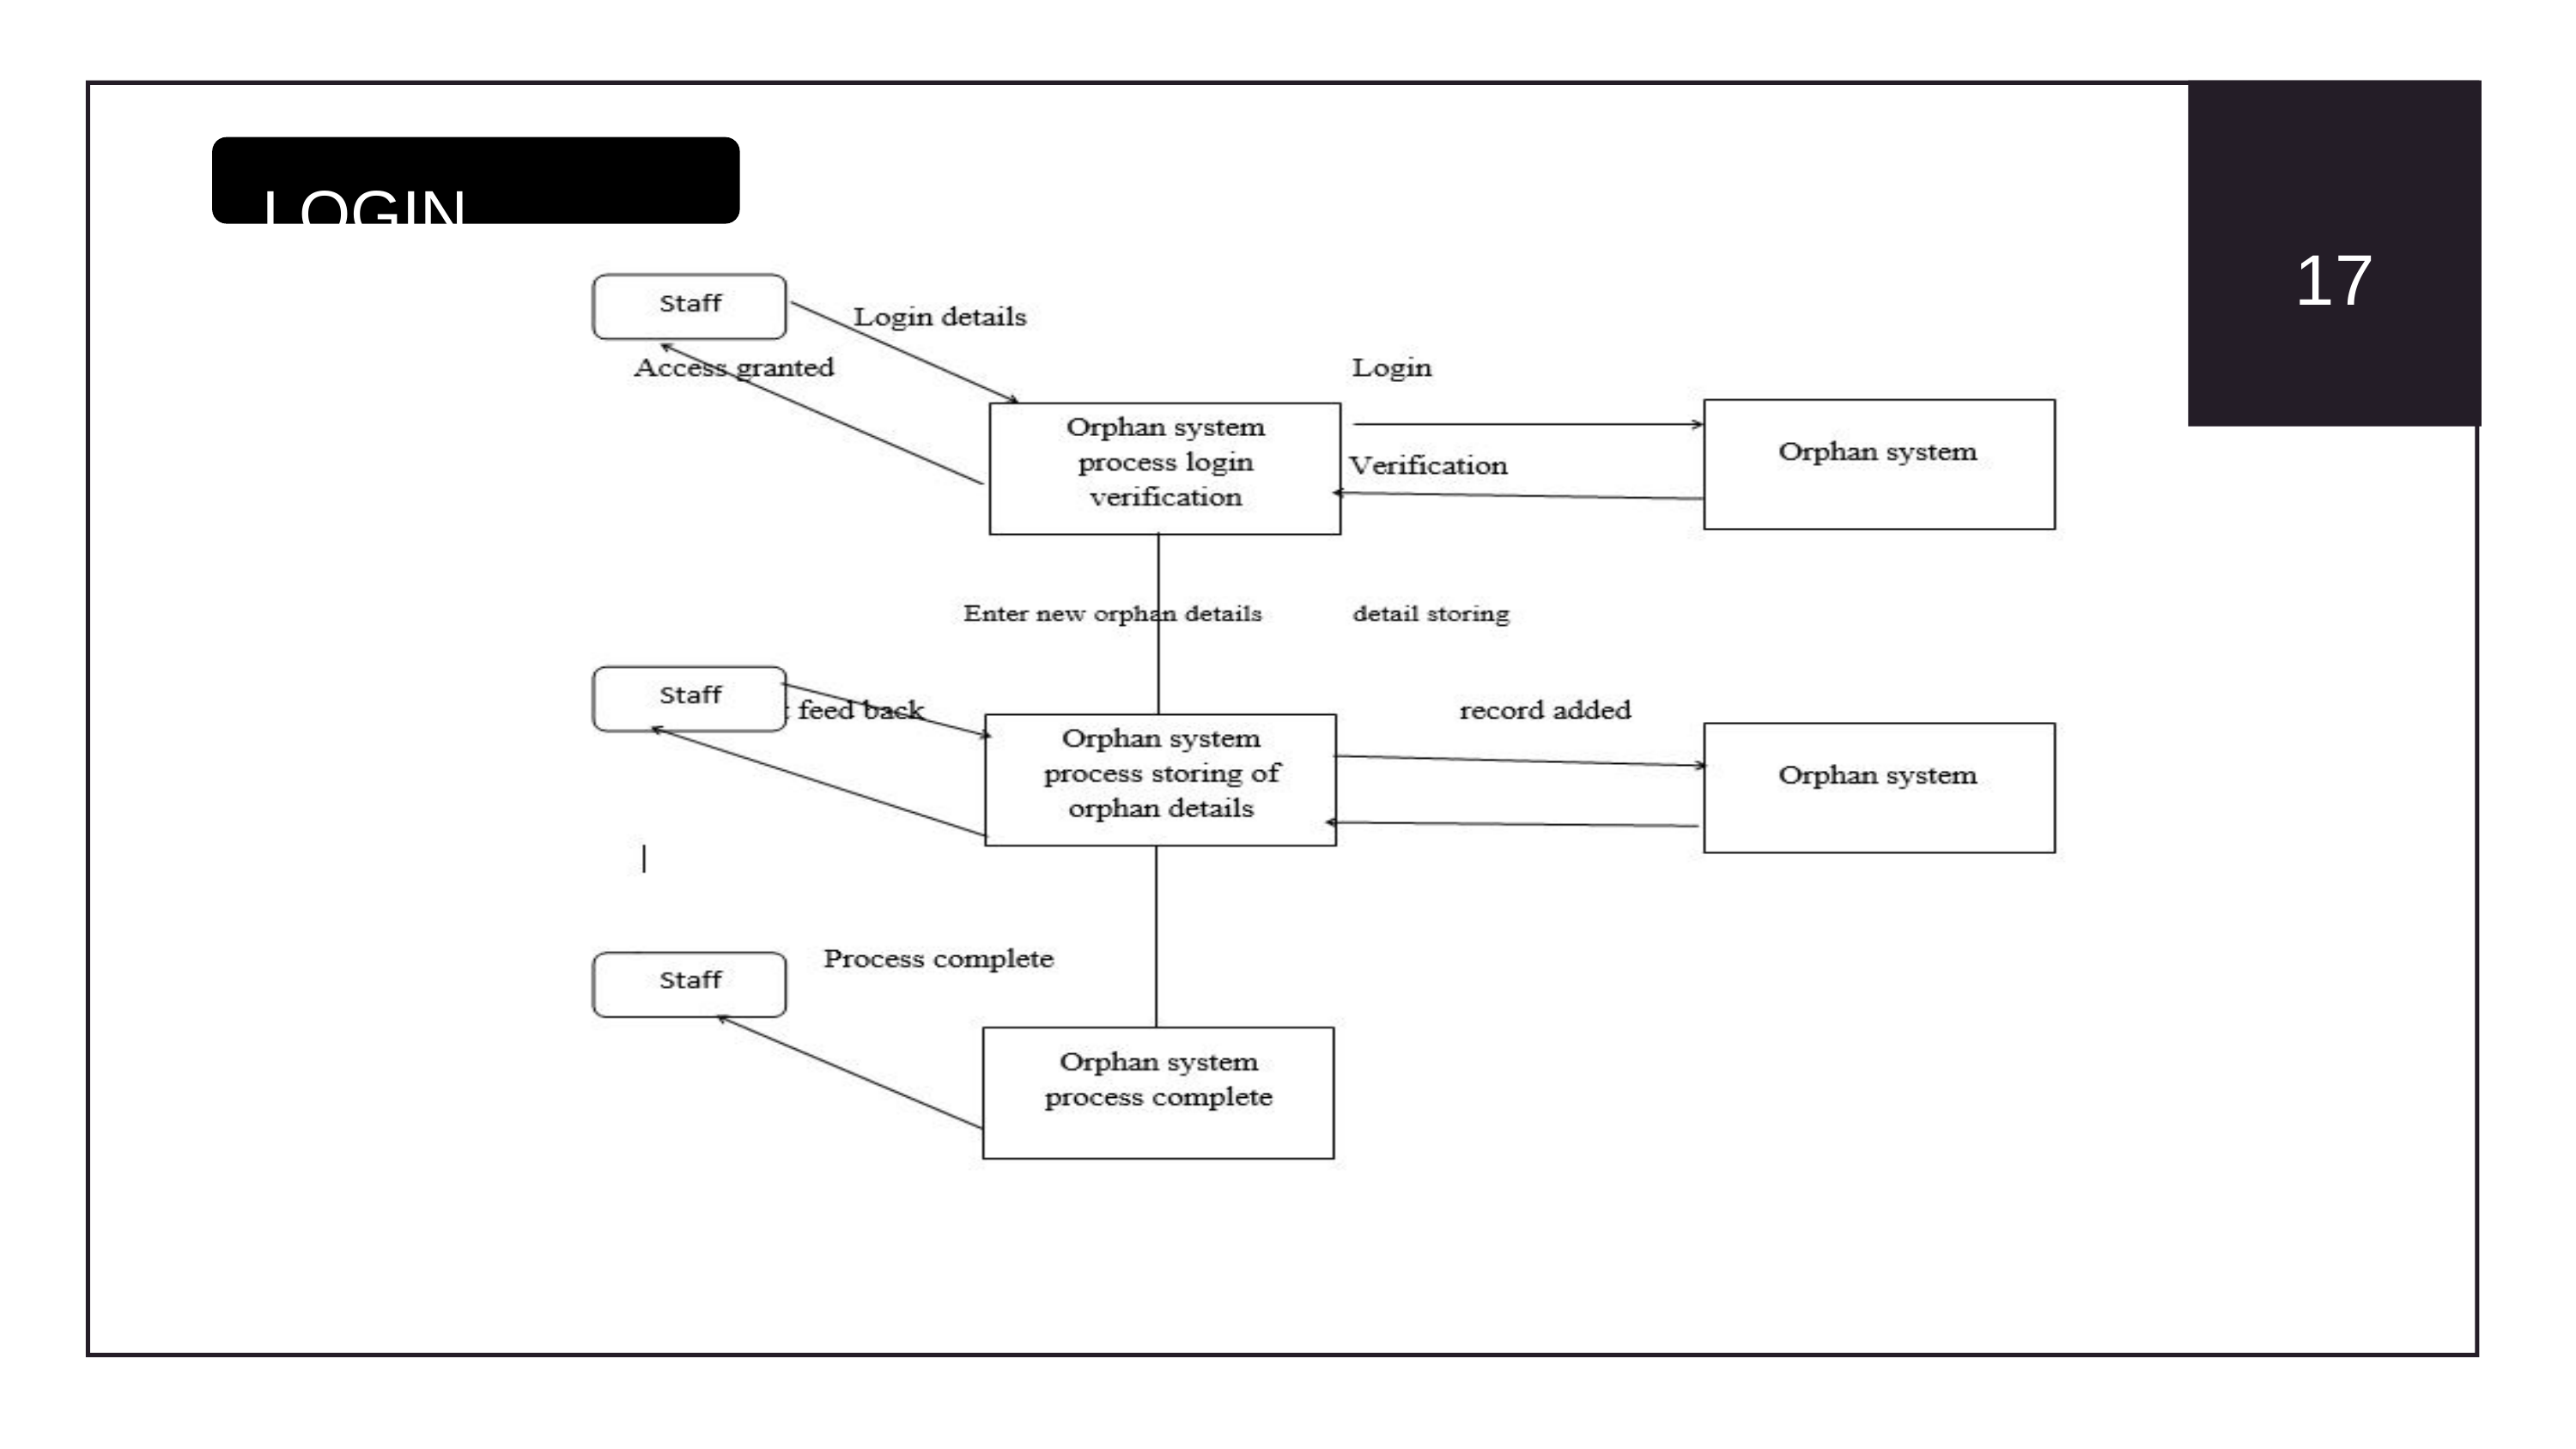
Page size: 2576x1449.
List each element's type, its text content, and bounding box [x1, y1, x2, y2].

text_box [85, 80, 2480, 1358]
text_box 17 [2264, 215, 2406, 319]
text_box [2188, 80, 2482, 427]
picture [447, 247, 2117, 1191]
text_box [211, 52, 740, 224]
